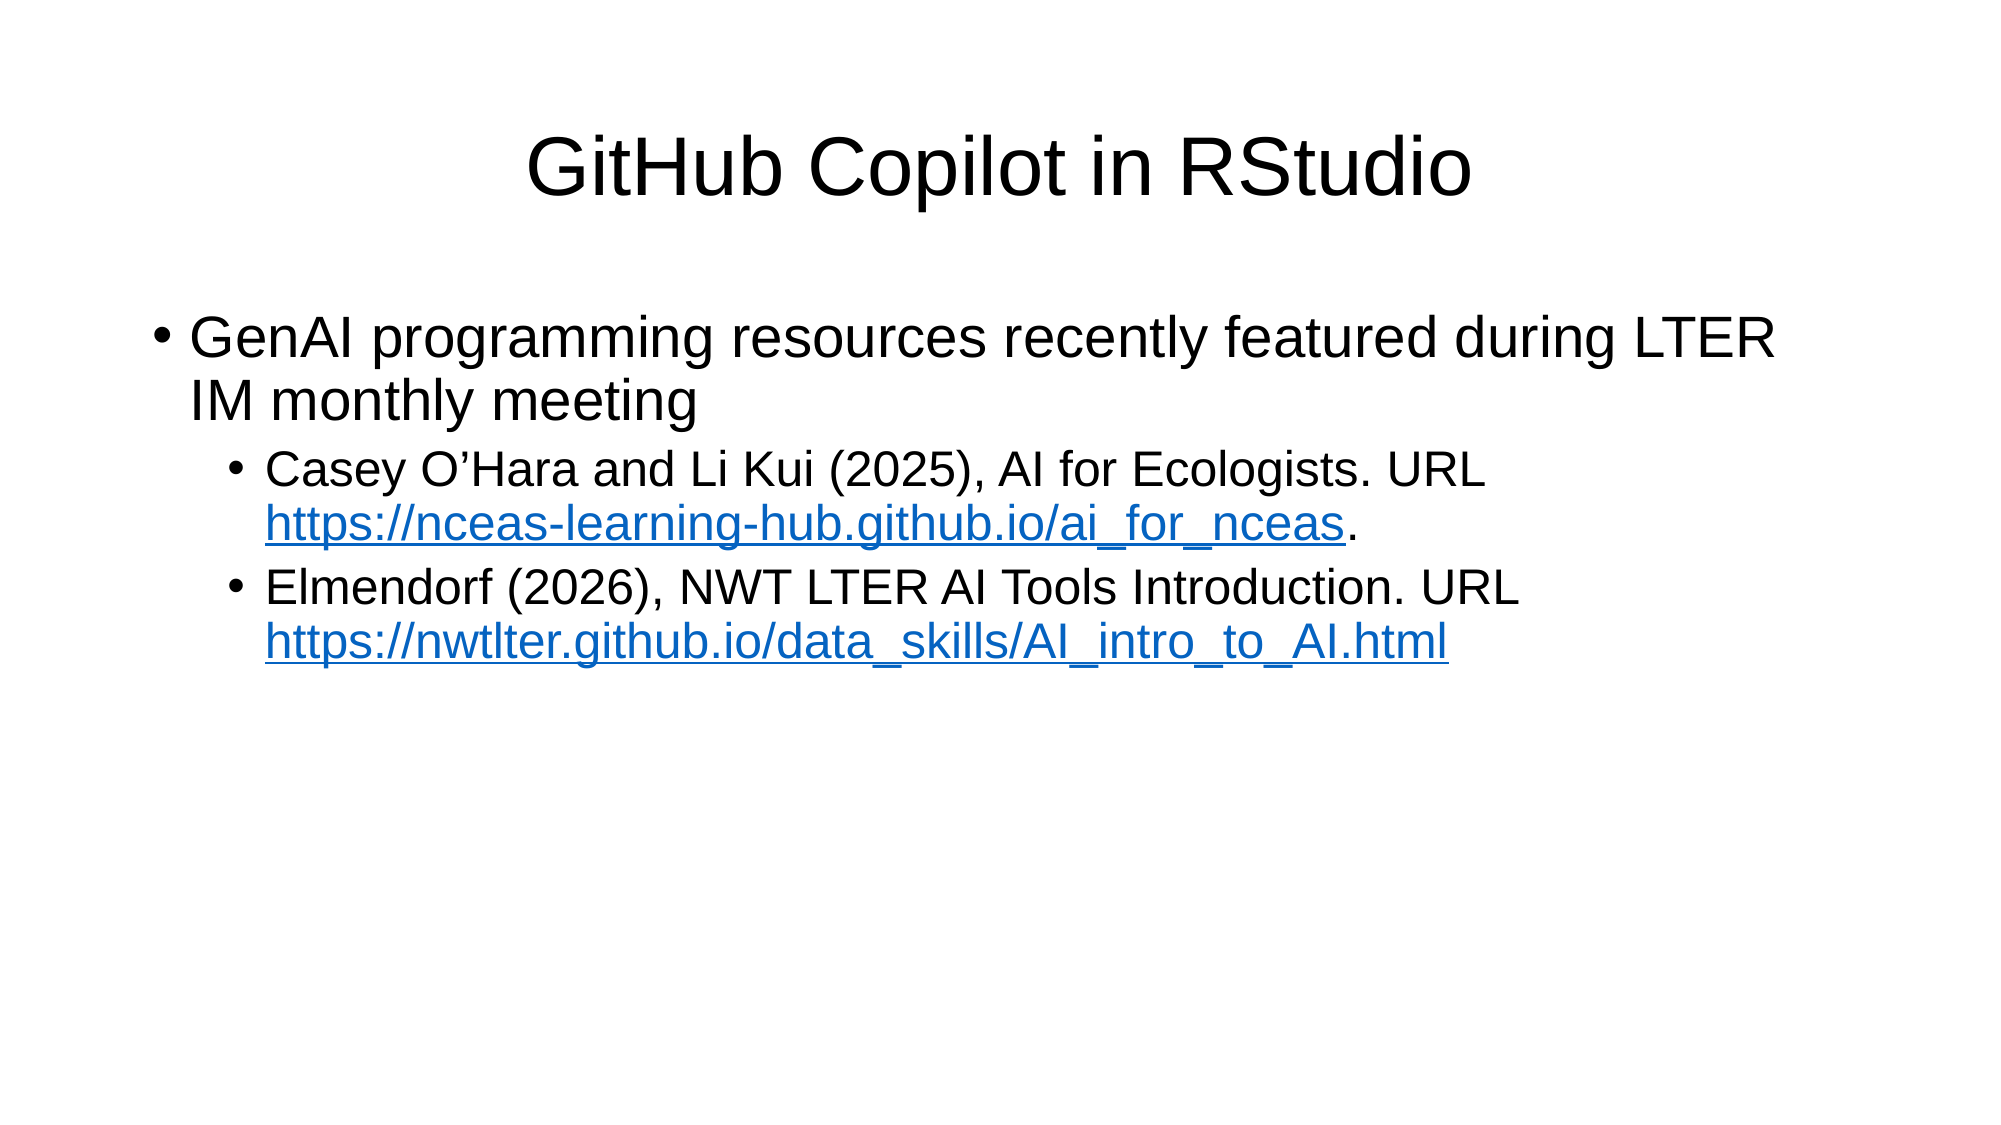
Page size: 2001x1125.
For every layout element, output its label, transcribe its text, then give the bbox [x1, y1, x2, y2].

list GenAI programming resources recently featured during LTER IM monthly meeting Casey O’Hara and Li Kui (2025), AI for Ecologists. URL https://nceas-learning-hub.github.io/ai_for_nceas. Elmendorf (2026), NWT LTER AI Tools Introduction. URL https://nwtlter.github.io/data_skills/AI_intro_to_AI.html [137, 299, 1863, 1014]
title GitHub Copilot in RStudio [137, 59, 1863, 278]
